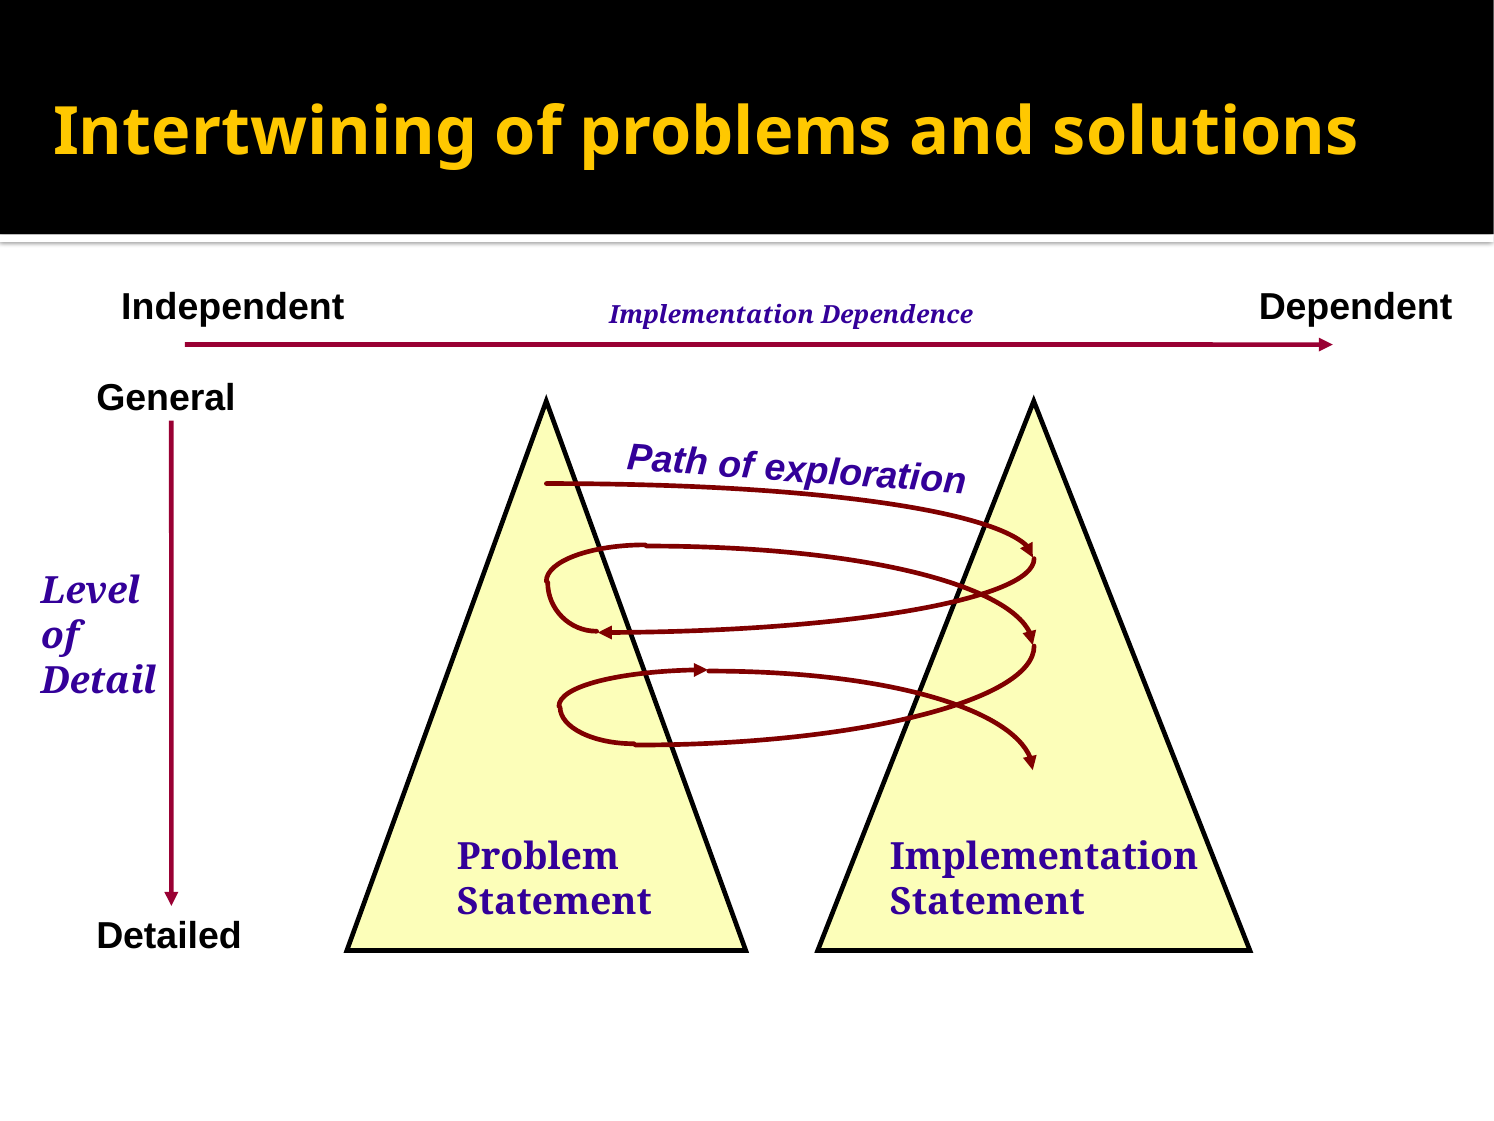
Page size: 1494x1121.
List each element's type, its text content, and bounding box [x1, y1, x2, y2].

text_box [106, 274, 1468, 345]
text_box [635, 707, 708, 746]
text_box Path of exploration [610, 424, 984, 511]
text_box [845, 558, 1035, 594]
text_box [646, 545, 1037, 646]
text_box [558, 663, 708, 707]
text_box [635, 646, 1035, 705]
text_box Problem Statement [442, 824, 667, 929]
text_box [597, 582, 646, 639]
text_box [346, 401, 746, 951]
text_box [547, 582, 597, 632]
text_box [26, 365, 257, 963]
text_box [817, 401, 1250, 951]
text_box Implementation Statement [875, 824, 1235, 929]
text_box [546, 483, 1034, 558]
text_box [546, 544, 646, 582]
text_box [708, 670, 1037, 771]
title Intertwining of problems and solutions [38, 40, 1383, 216]
text_box [560, 707, 635, 744]
